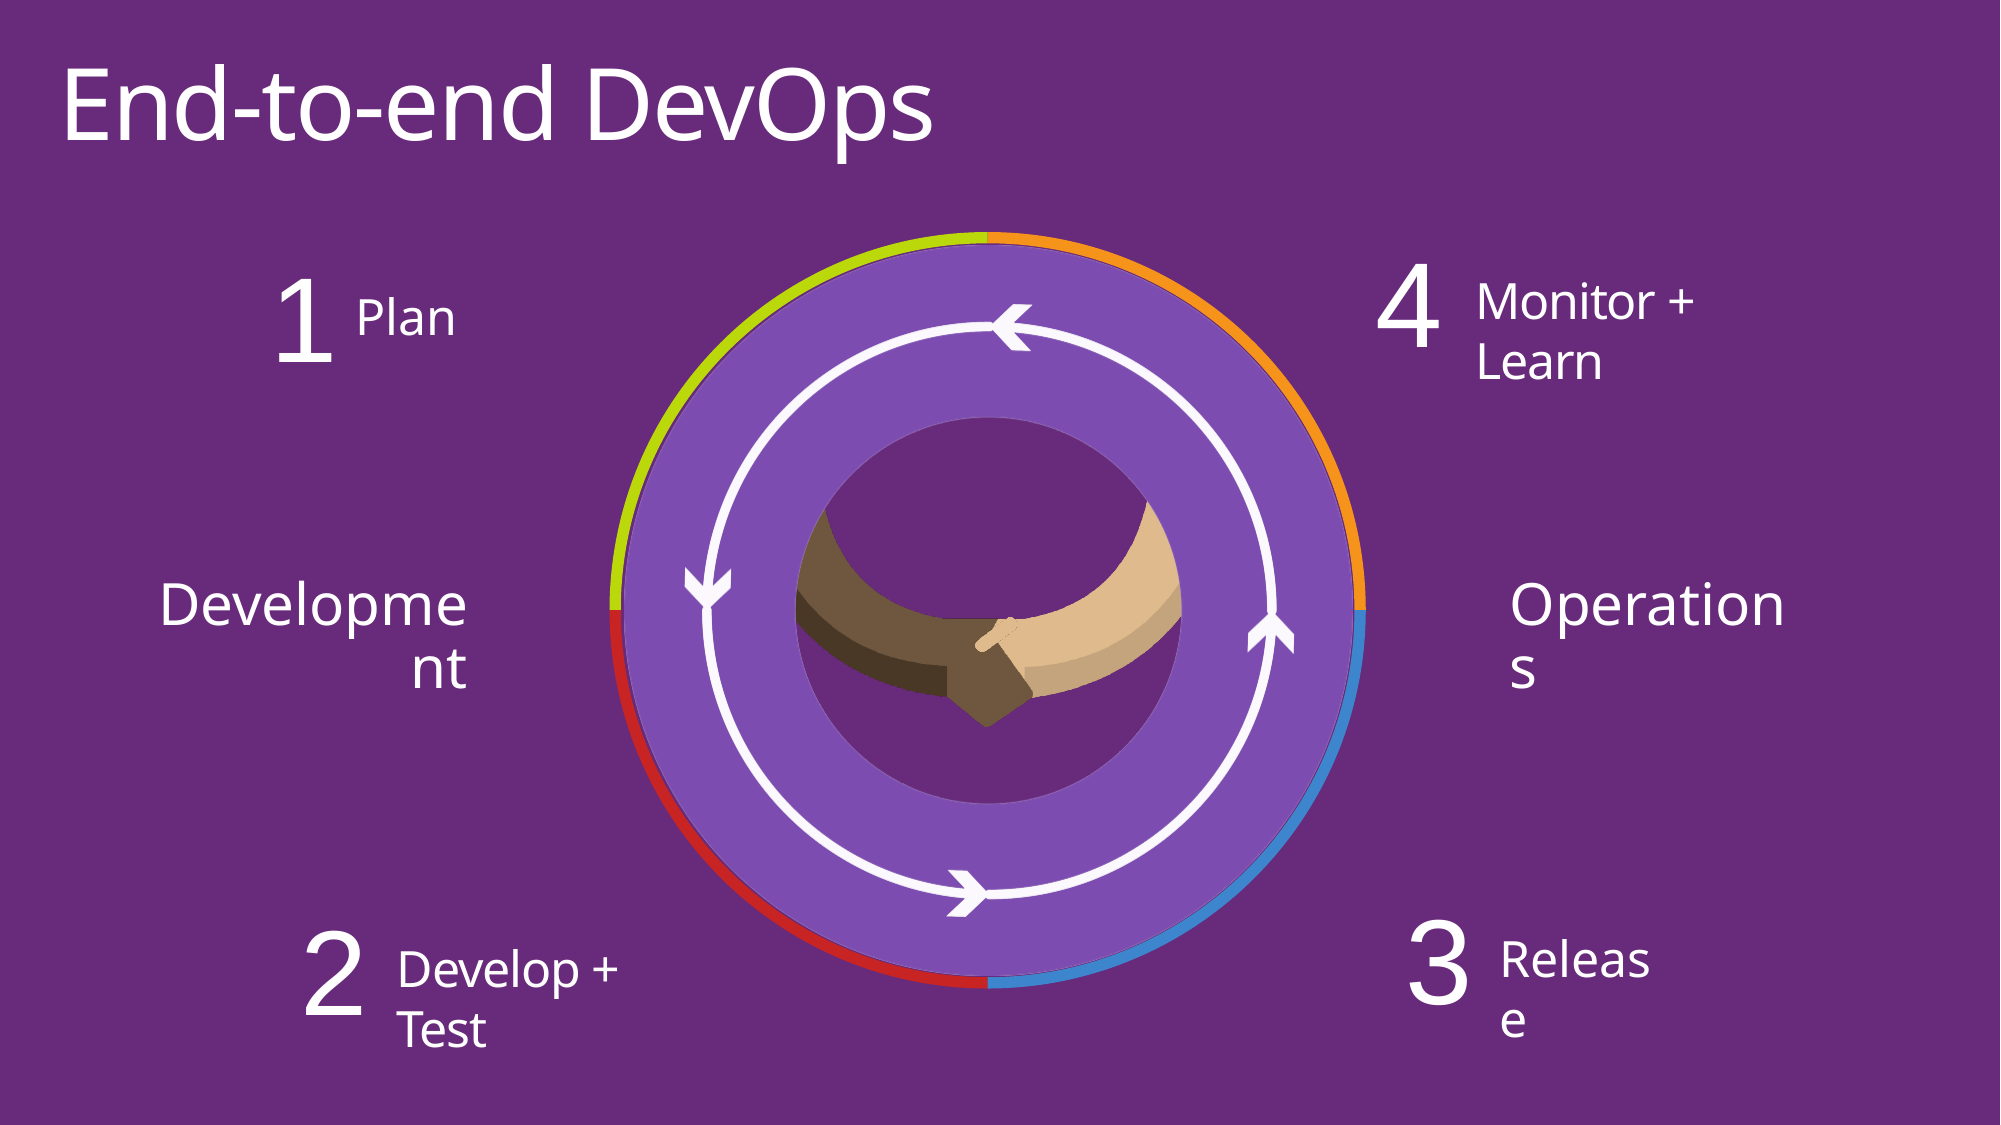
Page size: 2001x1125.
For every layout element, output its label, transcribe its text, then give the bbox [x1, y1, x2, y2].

text_box End-to-end DevOps [44, 46, 1700, 174]
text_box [124, 219, 1851, 1049]
